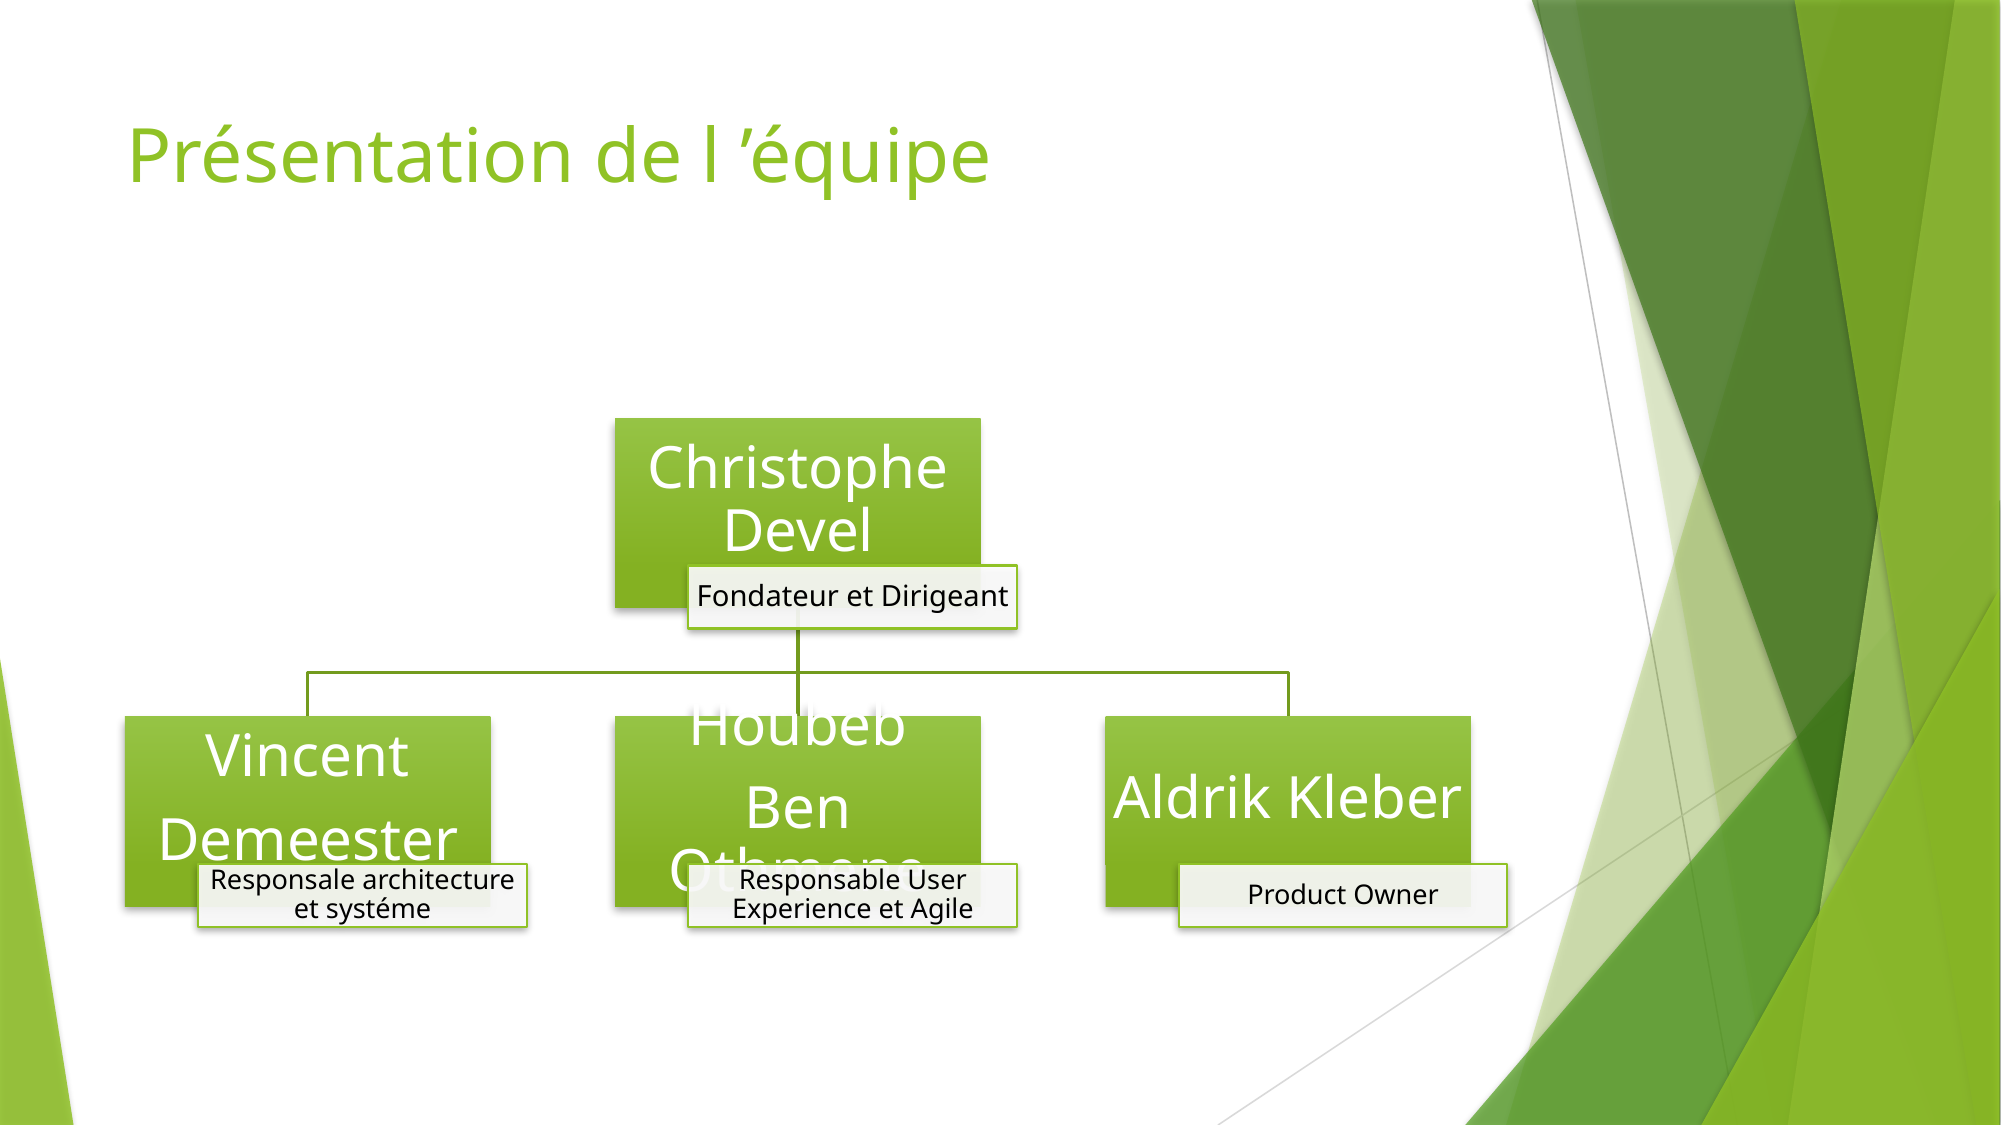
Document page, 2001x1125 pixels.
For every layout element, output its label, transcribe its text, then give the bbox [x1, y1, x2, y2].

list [110, 353, 1522, 992]
title Présentation de l ’équipe [111, 99, 1522, 317]
